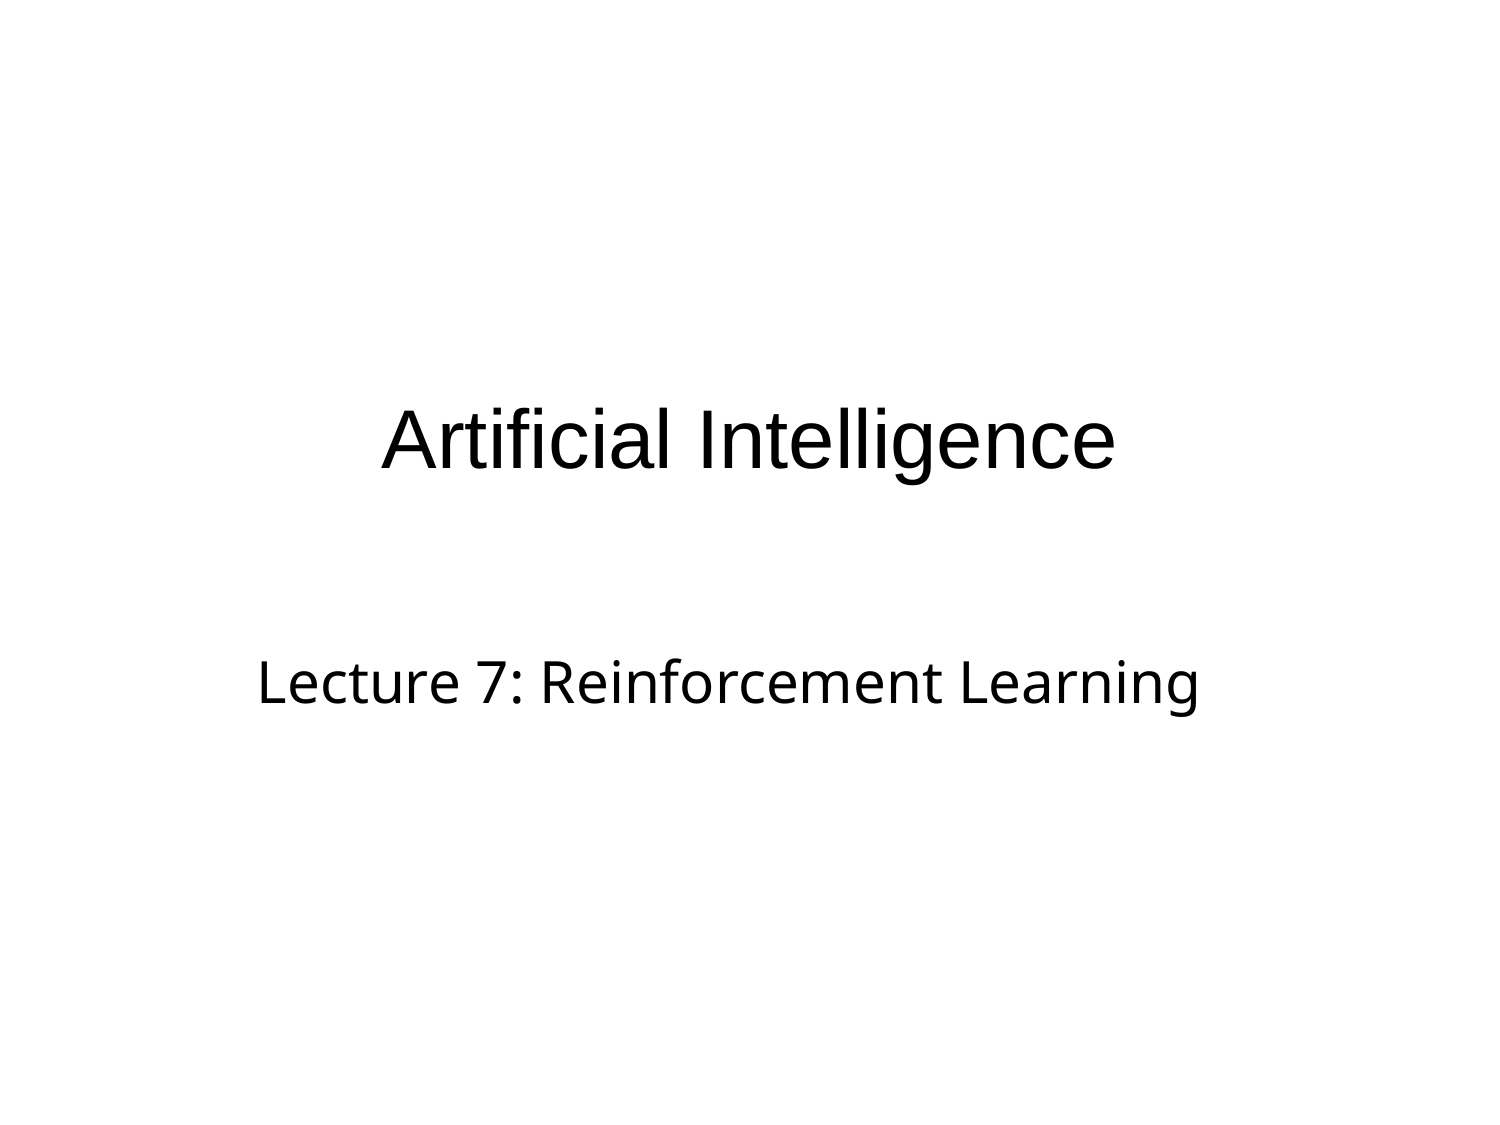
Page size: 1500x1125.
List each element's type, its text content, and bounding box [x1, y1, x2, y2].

title Artificial Intelligence [112, 314, 1388, 556]
text_box Lecture 7: Reinforcement Learning [183, 637, 1275, 925]
